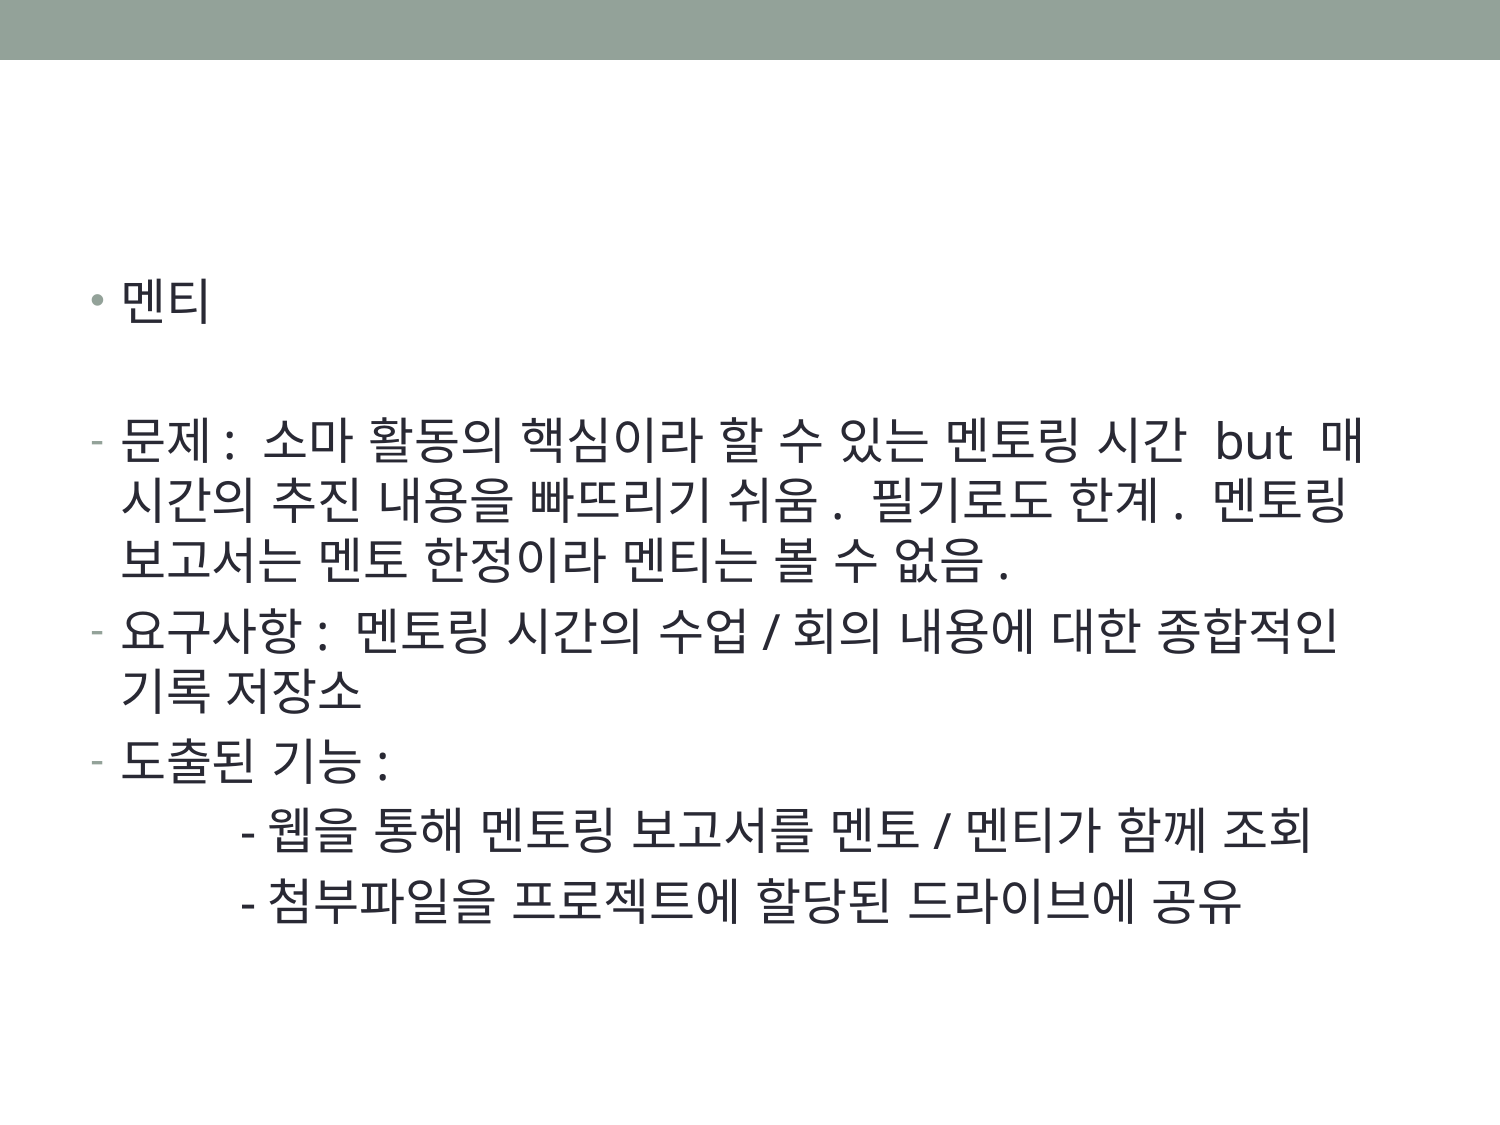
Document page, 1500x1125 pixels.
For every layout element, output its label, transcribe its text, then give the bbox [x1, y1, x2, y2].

list 멘티 문제: 소마 활동의 핵심이라 할 수 있는 멘토링 시간 but 매 시간의 추진 내용을 빠뜨리기 쉬움. 필기로도 한계. 멘토링 보고서는 멘토 한정이라 멘티는 볼 수 없음. 요구사항: 멘토링 시간의 수업/회의 내용에 대한 종합적인 기록 저장소 도출된 기능: -웹을 통해 멘토링 보고서를 멘토/멘티가 함께 조회 -첨부파일을 프로젝트에 할당된 드라이브에 공유 [75, 262, 1425, 1063]
